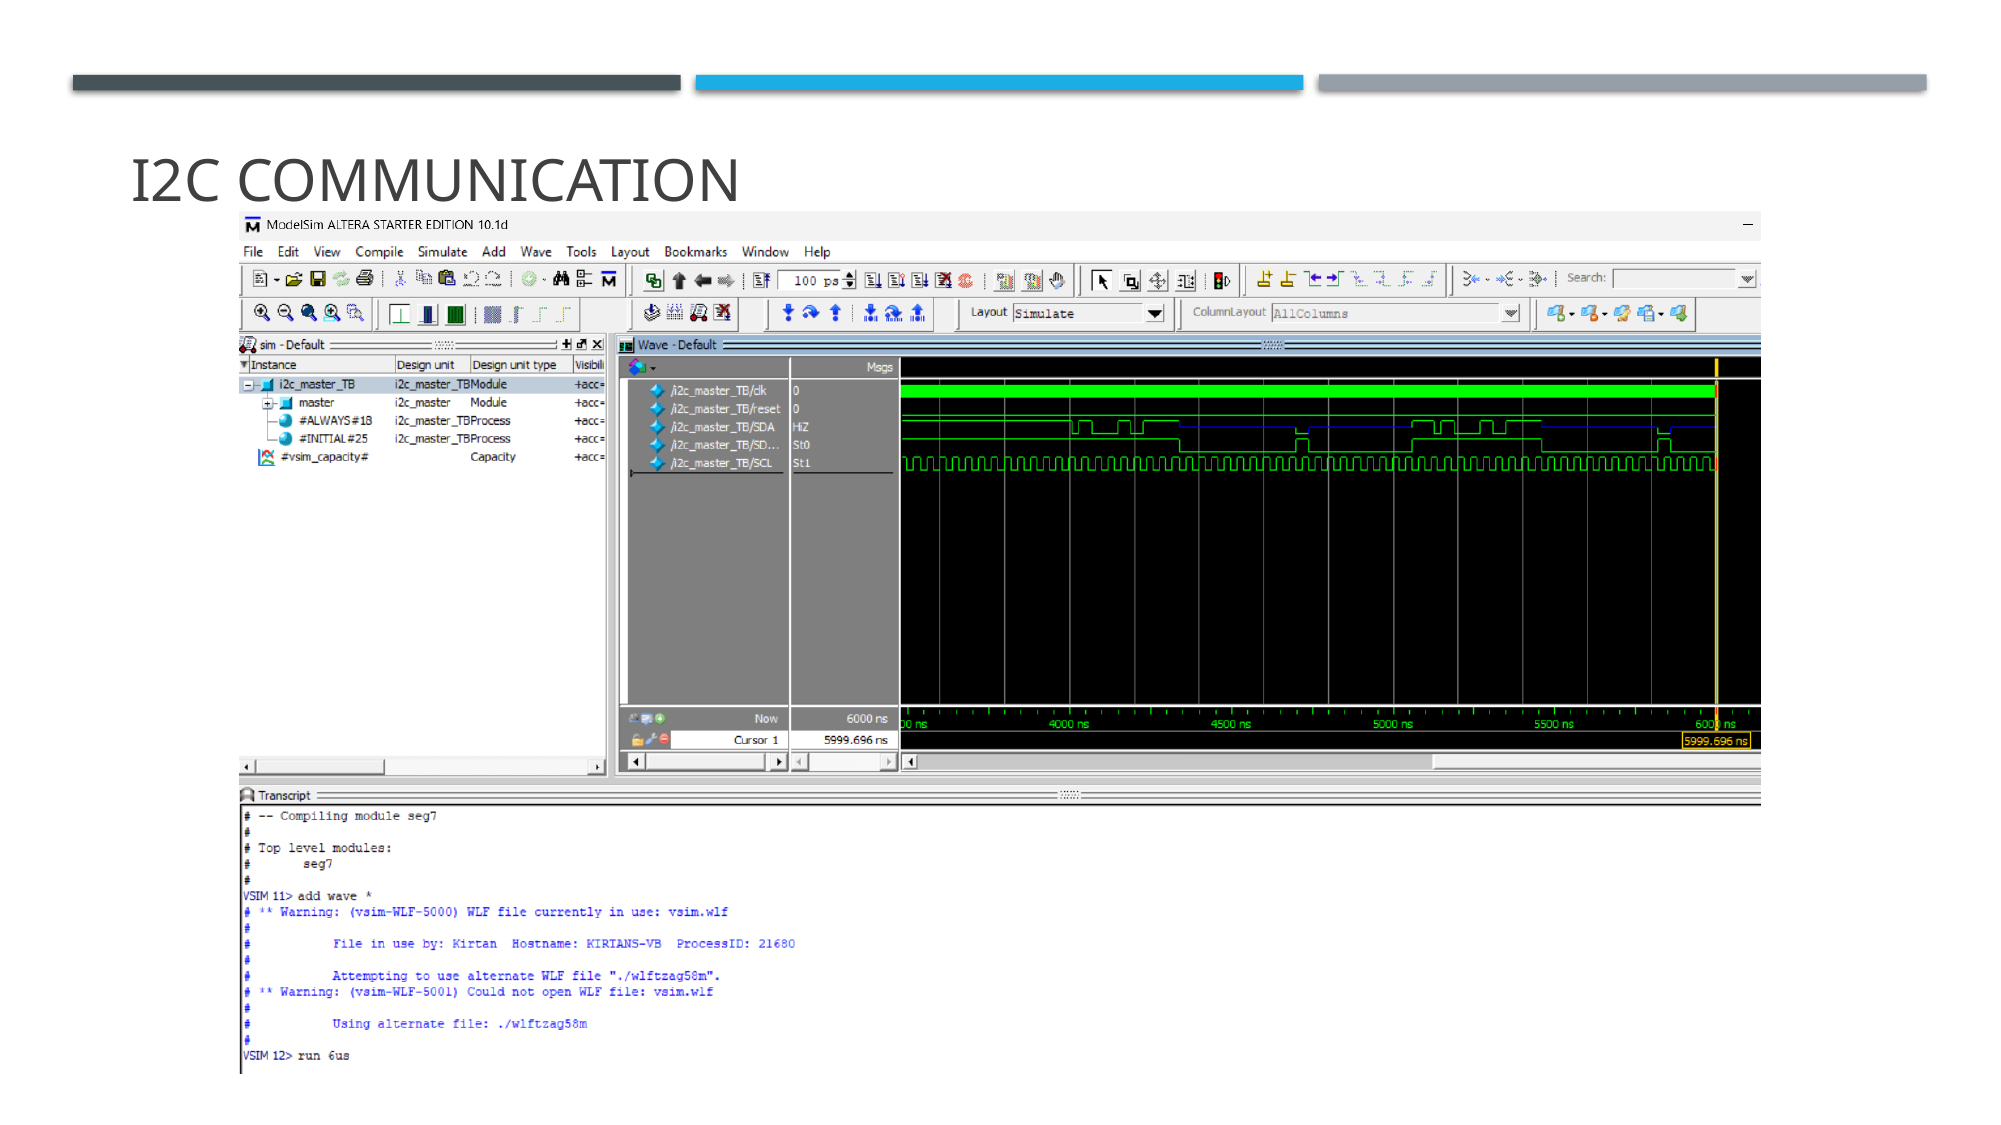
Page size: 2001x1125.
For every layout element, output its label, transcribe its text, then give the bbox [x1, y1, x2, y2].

text_box I2c communication [116, 135, 1721, 246]
picture [239, 210, 1761, 1074]
